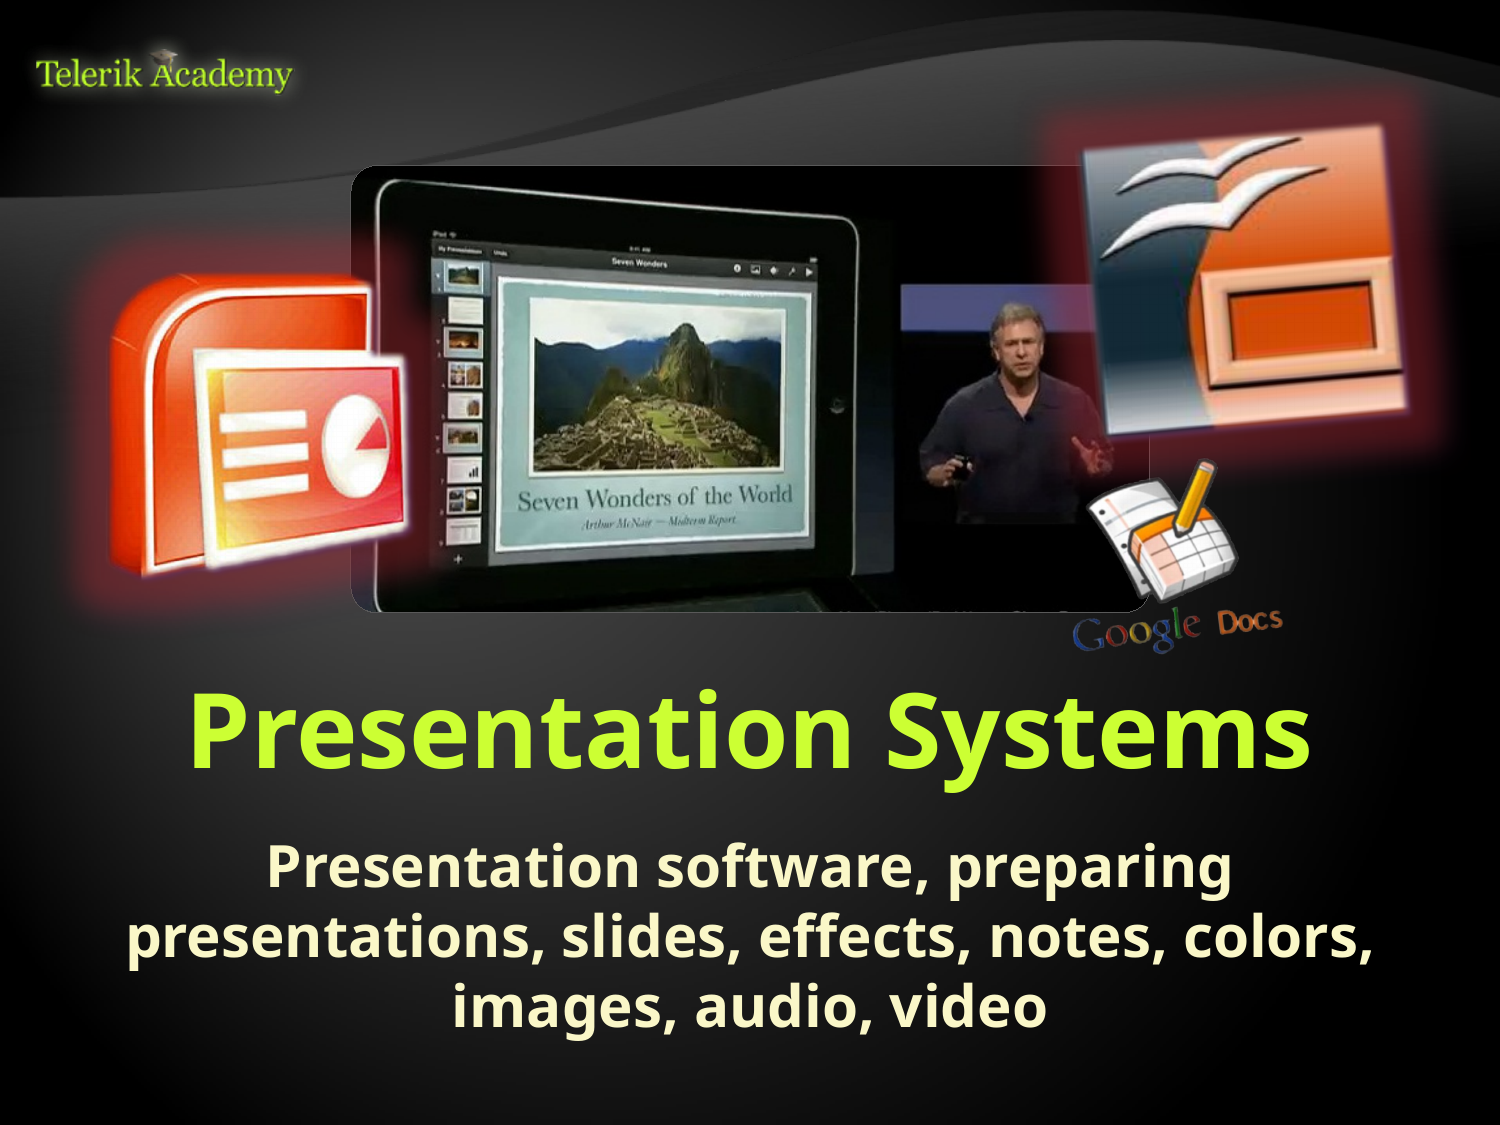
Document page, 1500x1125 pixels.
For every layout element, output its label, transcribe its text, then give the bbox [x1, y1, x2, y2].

title Presentation Systems [99, 675, 1400, 788]
picture [0, 0, 1500, 1125]
subtitle Presentation software, preparing presentations, slides, effects, notes, colors, images, audio, video [99, 818, 1400, 1050]
